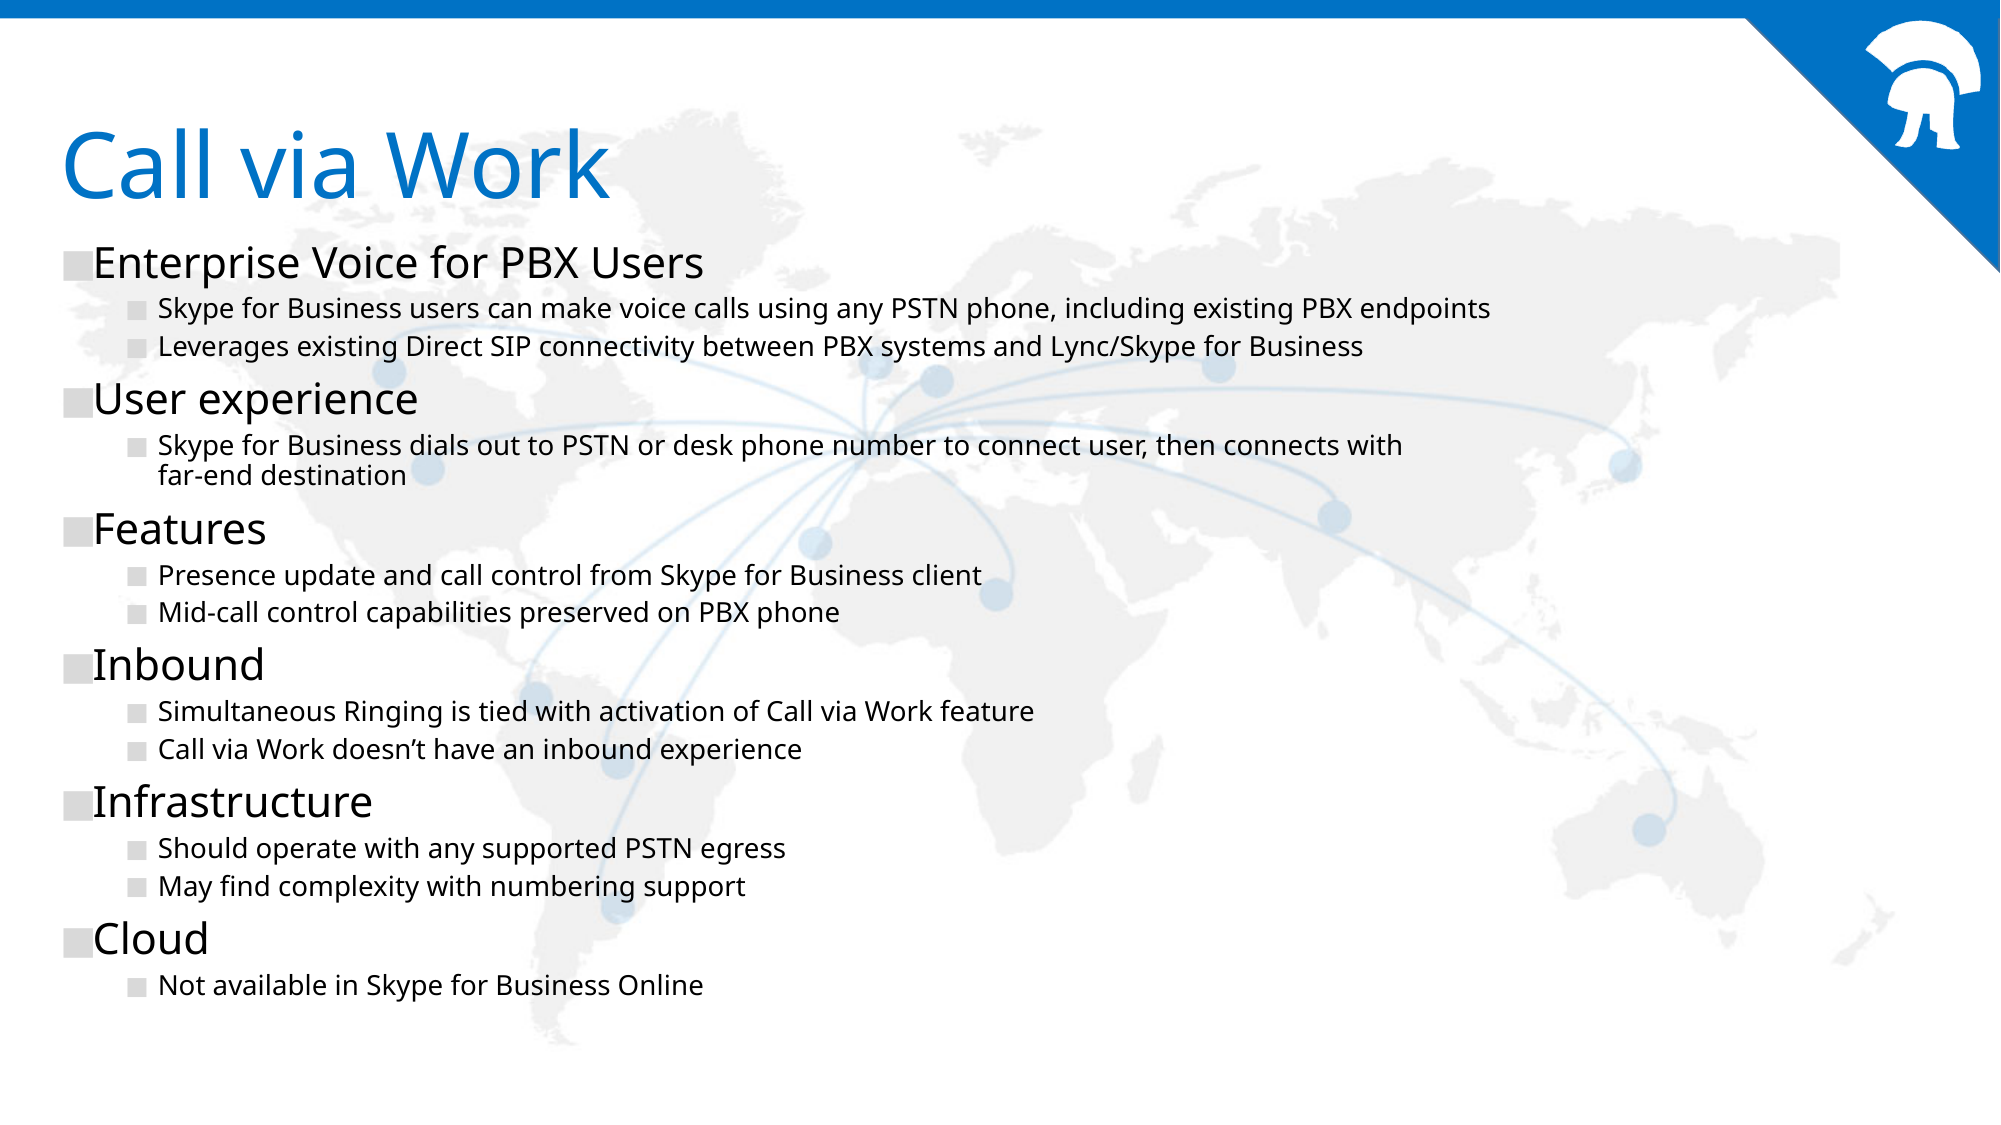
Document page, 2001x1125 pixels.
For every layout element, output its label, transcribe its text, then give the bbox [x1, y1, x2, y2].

list Enterprise Voice for PBX Users Skype for Business users can make voice calls using any PSTN phone, including existing PBX endpoints Leverages existing Direct SIP connectivity between PBX systems and Lync/Skype for Business User experience Skype for Business dials out to PSTN or desk phone number to connect user, then connects with far-end destination Features Presence update and call control from Skype for Business client Mid-call control capabilities preserved on PBX phone Inbound Simultaneous Ringing is tied with activation of Call via Work feature Call via Work doesn’t have an inbound experience Infrastructure Should operate with any supported PSTN egress May find complexity with numbering support Cloud Not available in Skype for Business Online [45, 233, 1863, 1014]
picture [0, 0, 2001, 1125]
title Call via Work [45, 59, 1863, 233]
